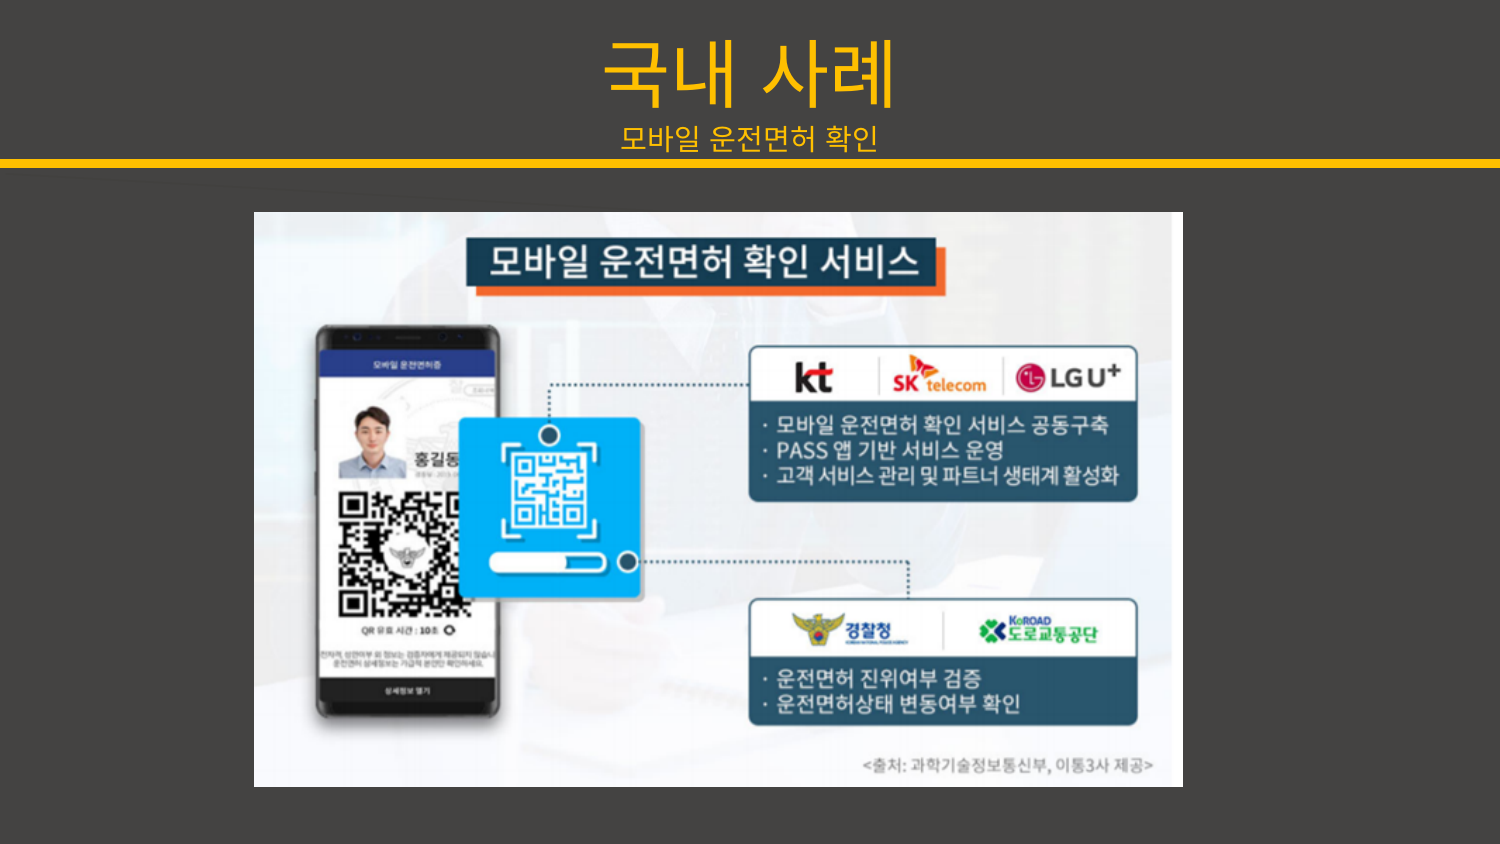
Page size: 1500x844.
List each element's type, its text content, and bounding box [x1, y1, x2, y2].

list 모바일 운전면허 확인 [0, 114, 1500, 162]
list 국내 사례 [0, 25, 1500, 114]
picture [254, 212, 1183, 787]
